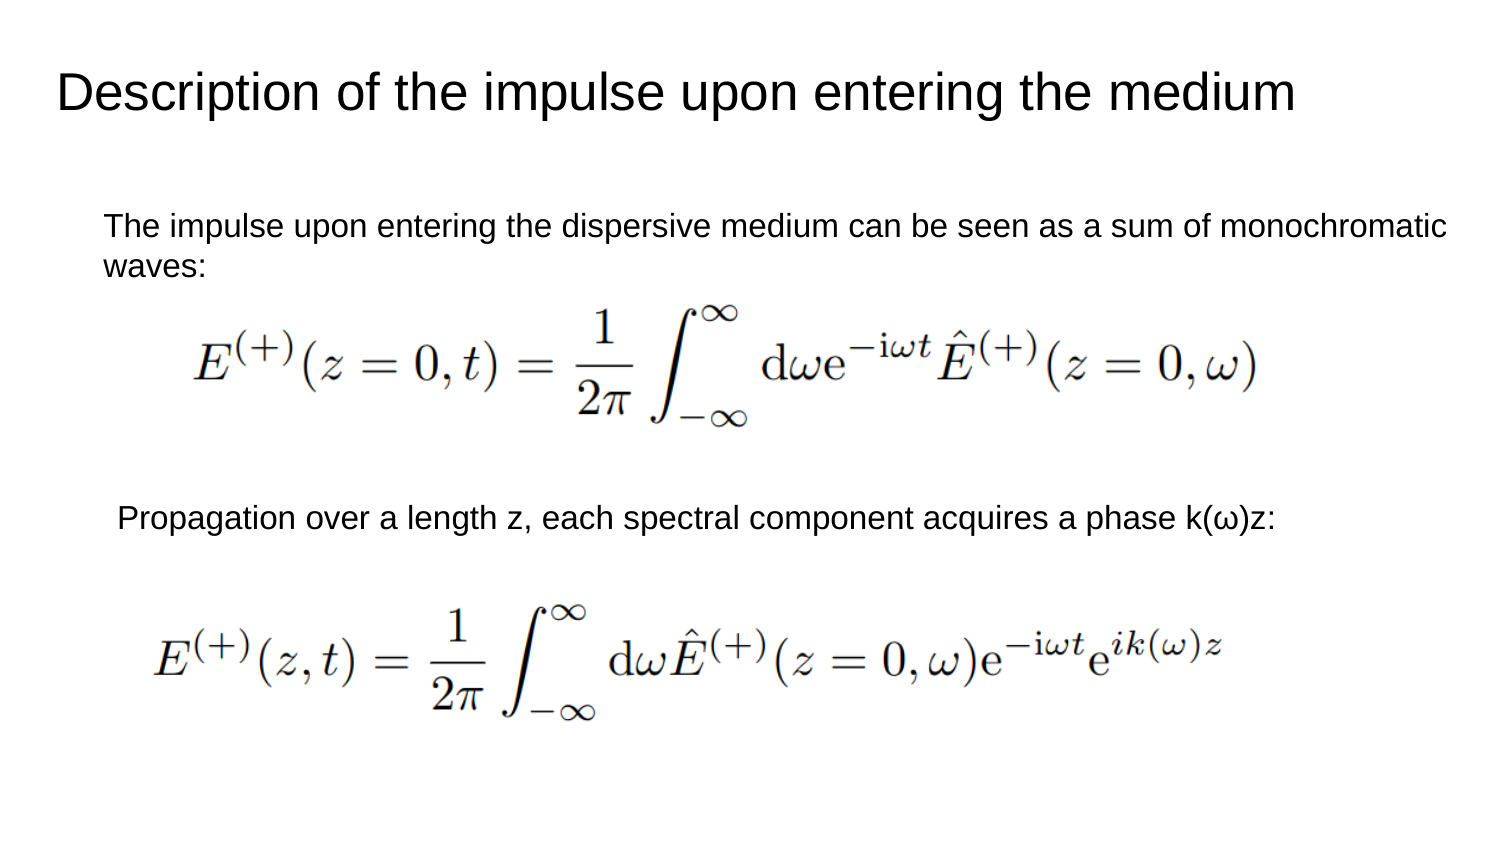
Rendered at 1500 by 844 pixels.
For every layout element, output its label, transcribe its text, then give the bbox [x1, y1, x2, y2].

picture [146, 589, 1231, 737]
text_box Propagation over a length z, each spectral component acquires a phase k(ω)z: [102, 480, 1500, 553]
text_box The impulse upon entering the dispersive medium can be seen as a sum of monochromatic waves: [88, 189, 1487, 261]
picture [176, 290, 1276, 445]
title Description of the impulse upon entering the medium [56, 42, 1454, 137]
